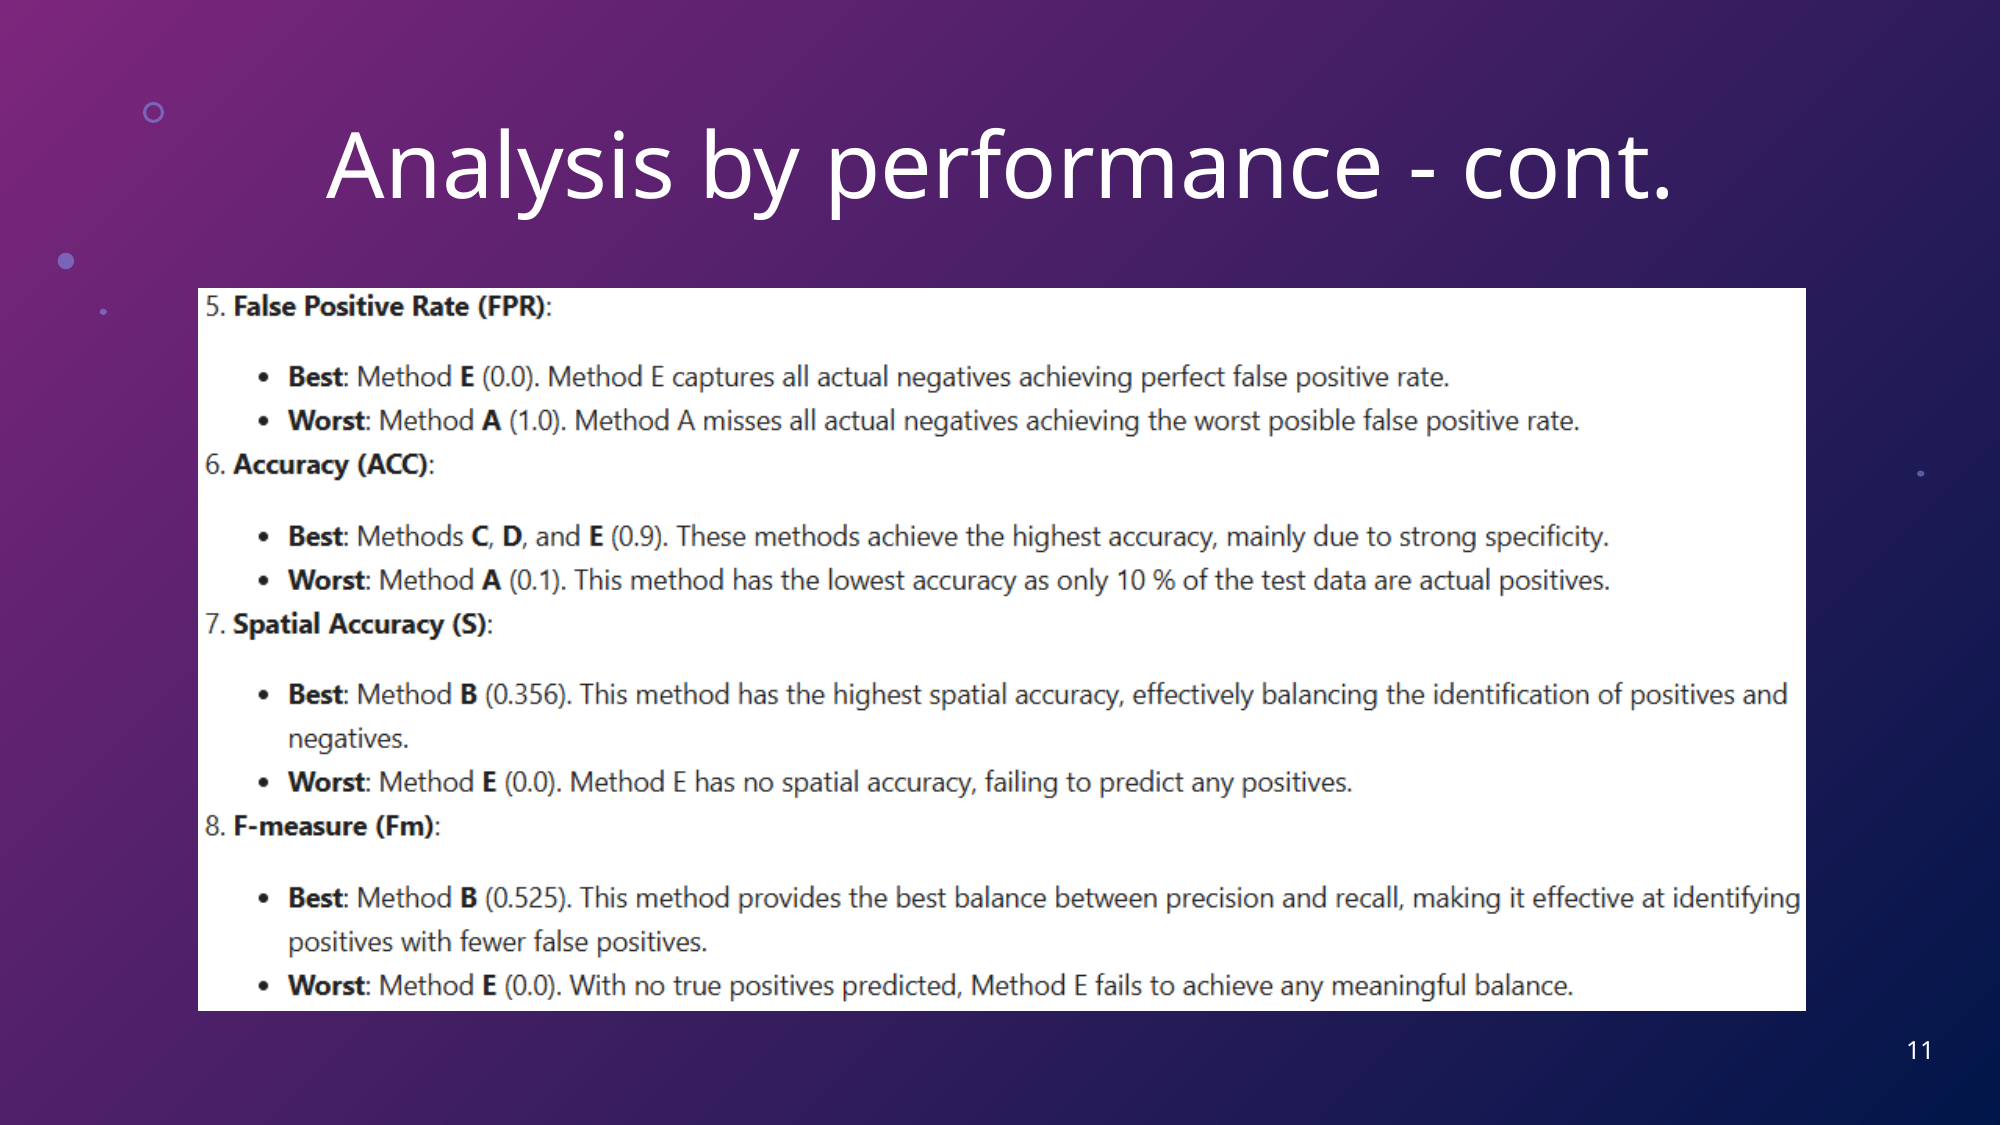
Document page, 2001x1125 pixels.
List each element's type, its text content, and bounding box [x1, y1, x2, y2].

slide_number 11 [1499, 1021, 1950, 1082]
picture [198, 288, 1806, 1011]
title Analysis by performance - cont. [139, 59, 1865, 278]
